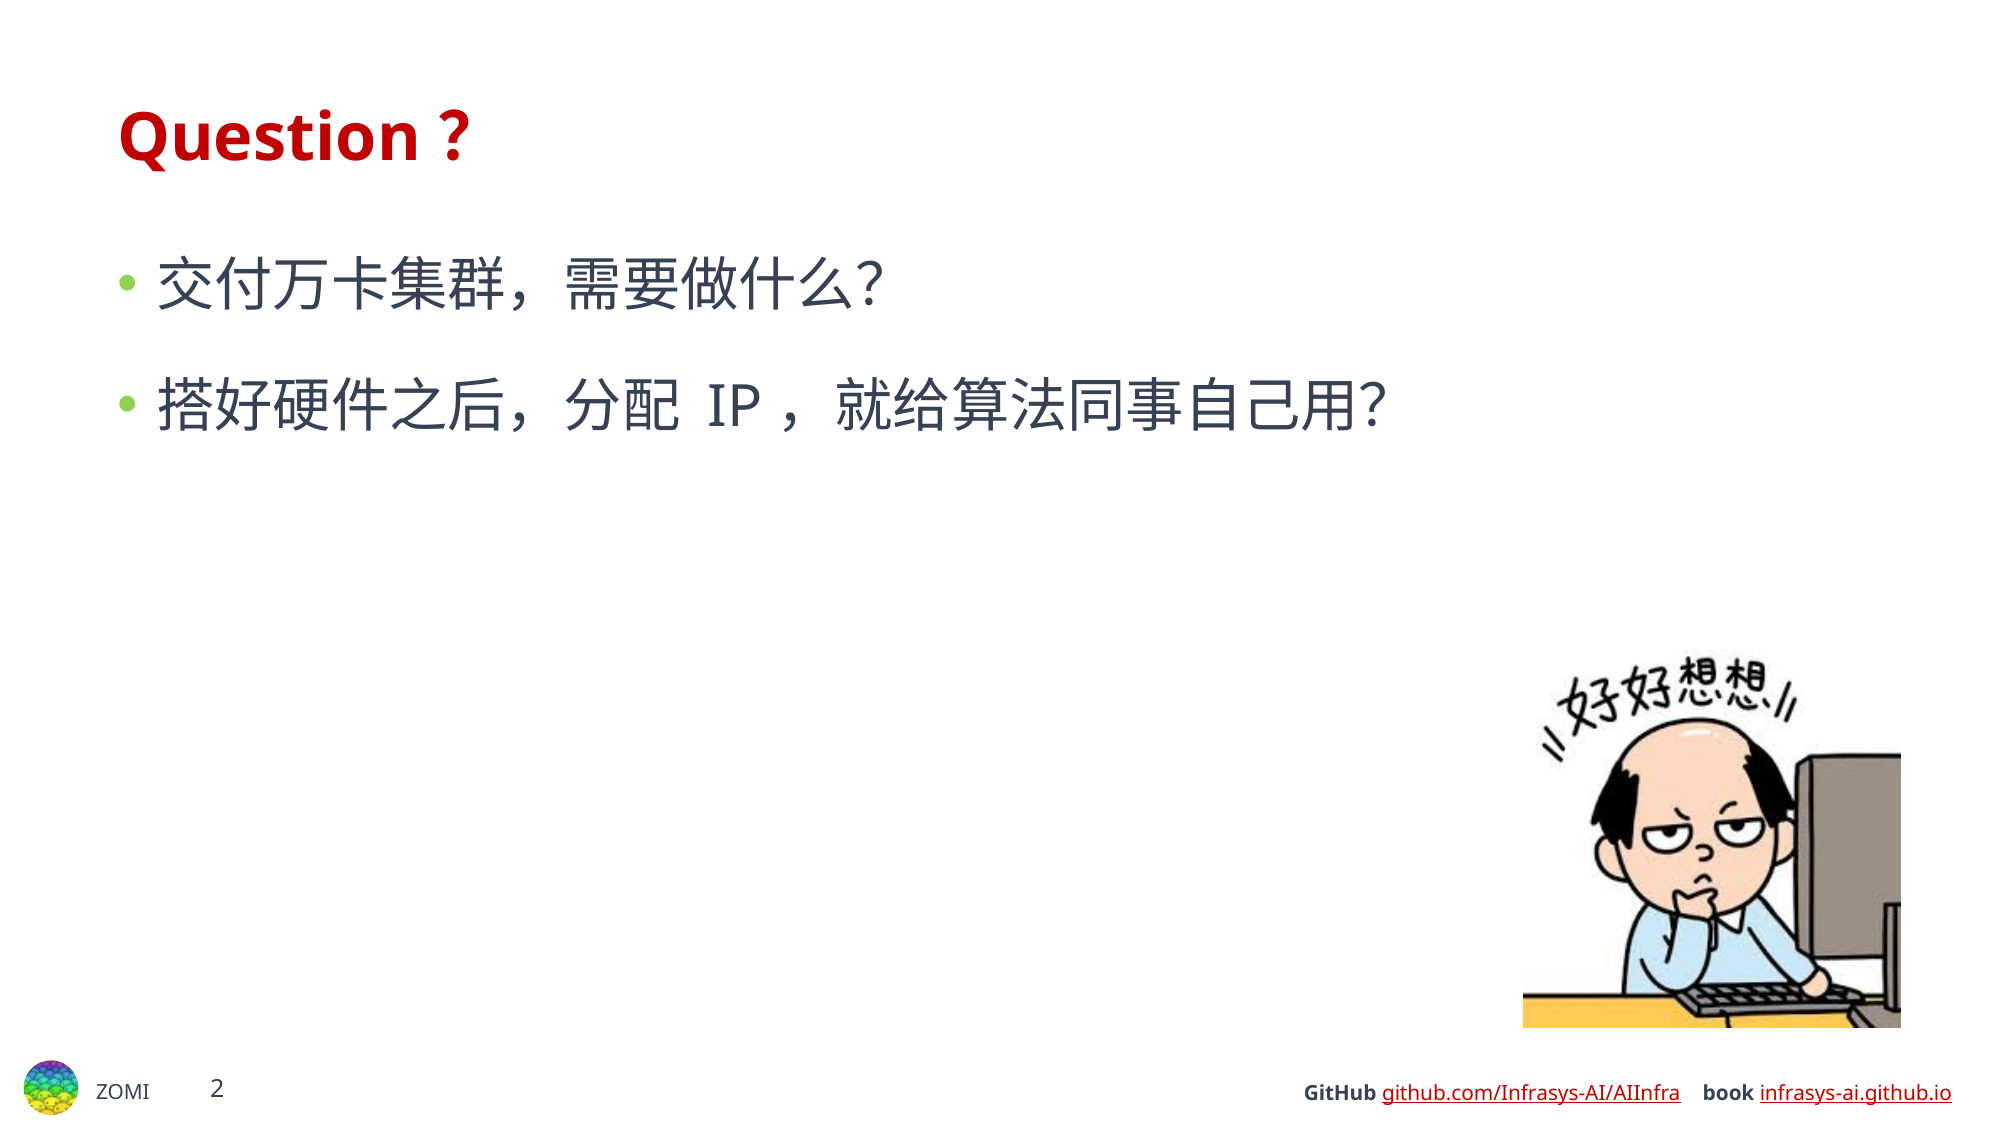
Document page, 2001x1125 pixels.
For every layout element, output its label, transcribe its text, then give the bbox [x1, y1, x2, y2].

picture [23, 1060, 79, 1115]
list 交付万卡集群，需要做什么？ 搭好硬件之后，分配 IP，就给算法同事自己用？ [102, 204, 1901, 1043]
title Question？ [102, 85, 1901, 183]
